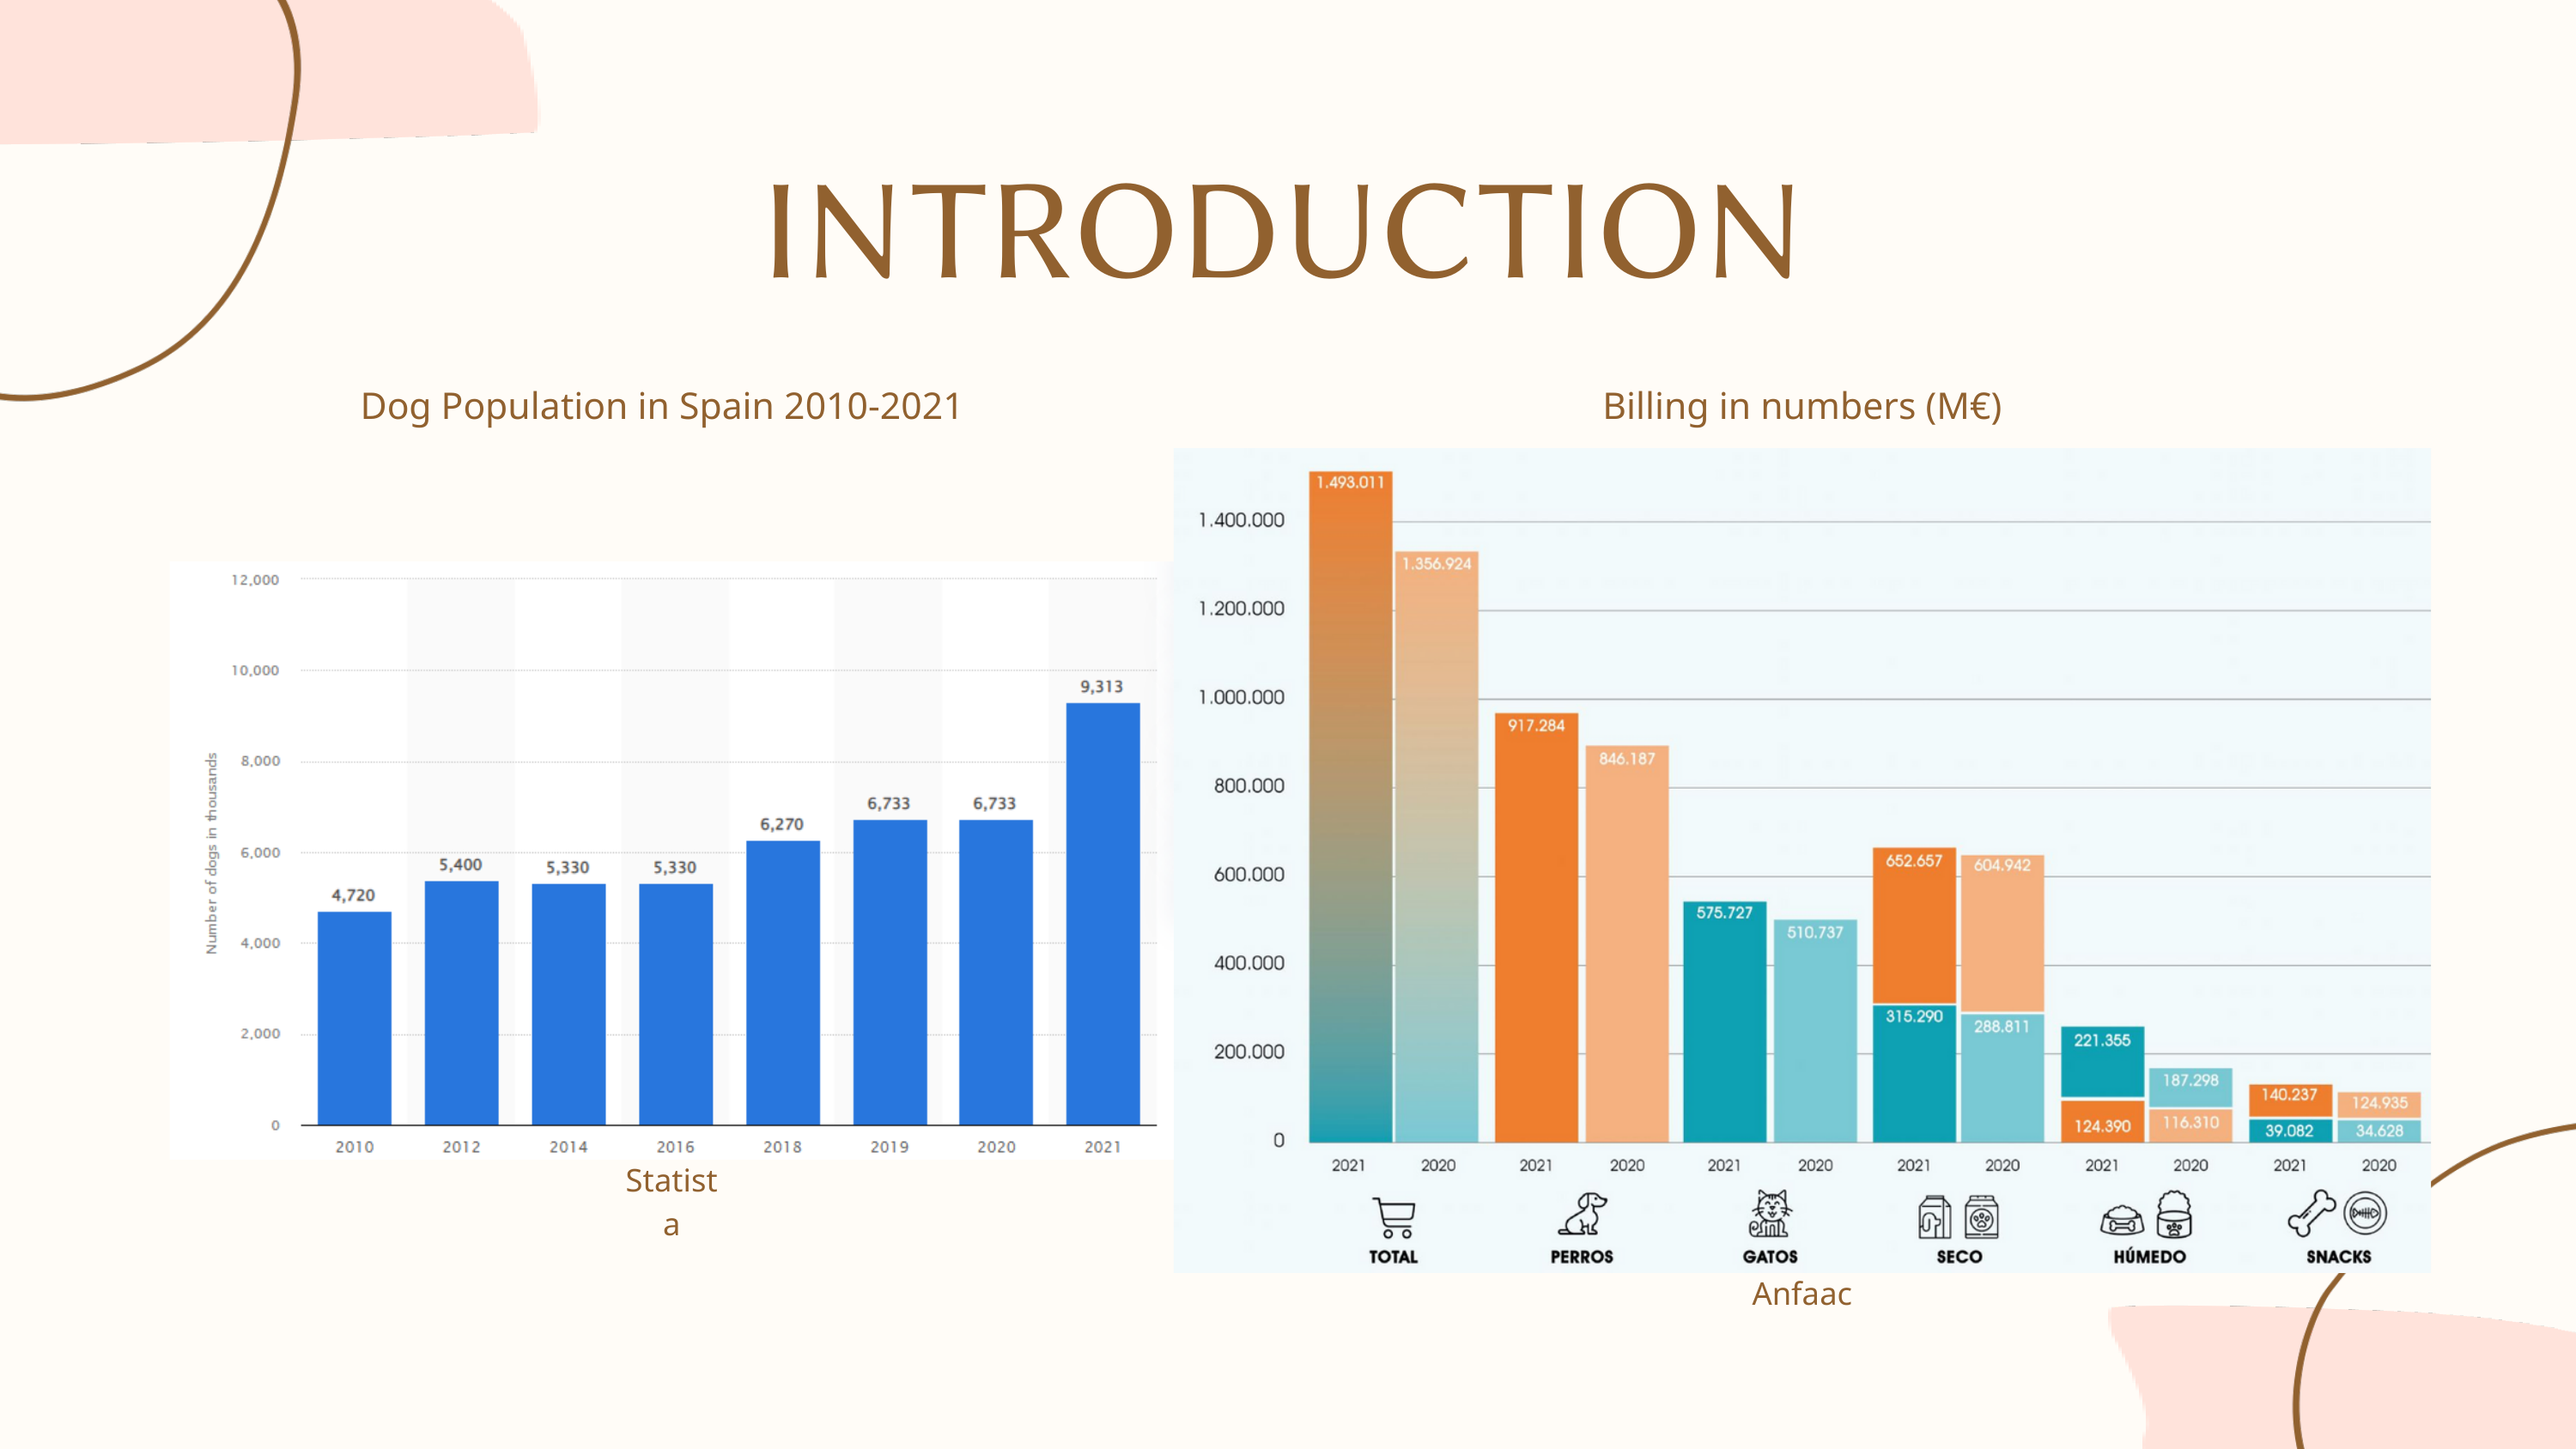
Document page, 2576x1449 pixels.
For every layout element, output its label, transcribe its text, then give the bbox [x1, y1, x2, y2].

text_box [316, 0, 549, 145]
text_box Dog Population in Spain 2010-2021 [315, 375, 1010, 427]
text_box [2105, 1303, 2263, 1449]
text_box Anfaac [1749, 1267, 1856, 1312]
text_box [0, 0, 316, 418]
text_box [2263, 1116, 2576, 1449]
text_box [169, 561, 1174, 1160]
text_box INTRODUCTION [377, 163, 2190, 307]
text_box Billing in numbers (M€) [1455, 375, 2150, 427]
text_box Statista [618, 1154, 725, 1242]
text_box [1173, 448, 2432, 1273]
